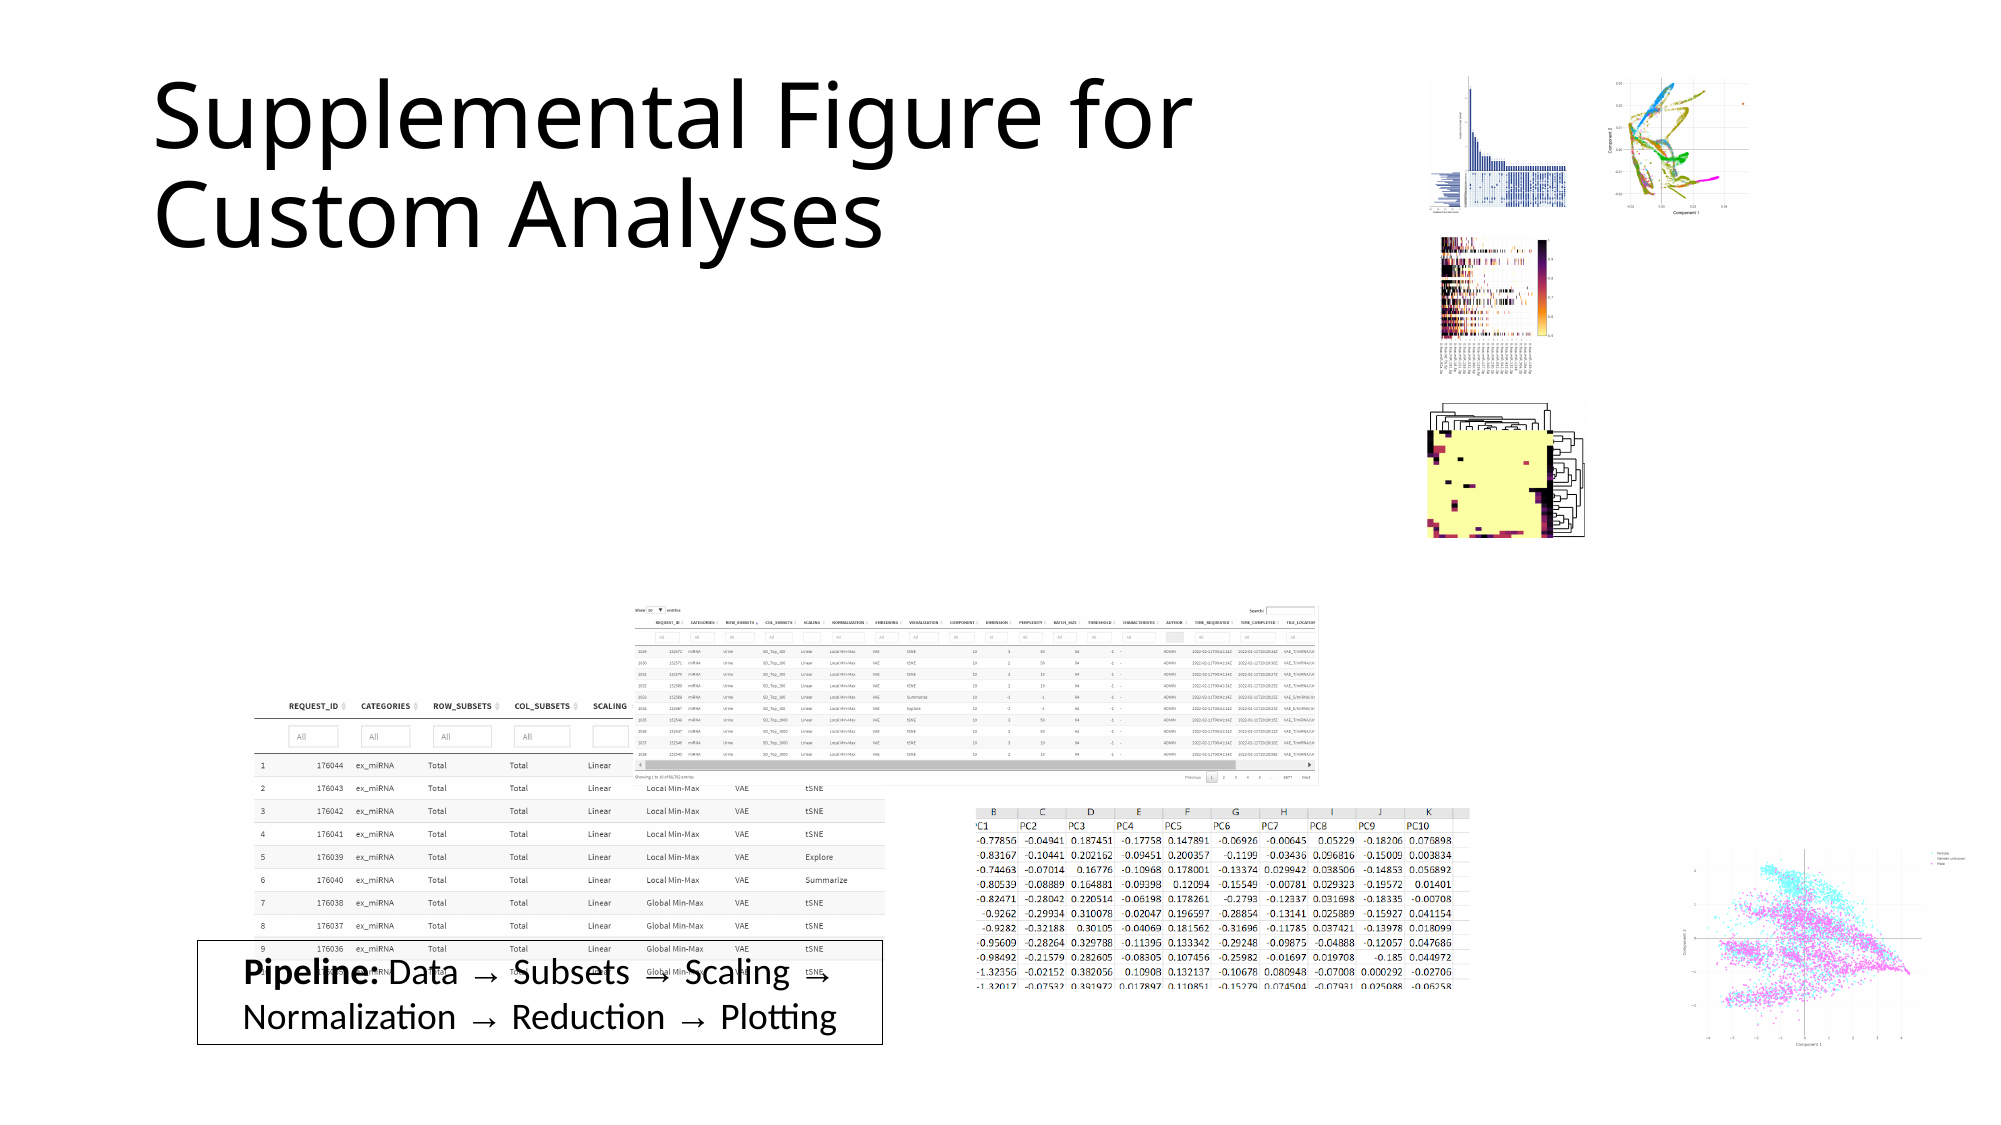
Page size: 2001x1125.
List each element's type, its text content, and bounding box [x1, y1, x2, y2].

title Supplemental Figure for Custom Analyses [137, 59, 1863, 278]
picture [1427, 399, 1588, 538]
picture [250, 605, 1319, 980]
picture [1440, 236, 1557, 376]
picture [1608, 74, 1749, 215]
picture [1428, 74, 1569, 215]
text_box Pipeline: Data → Subsets → Scaling → Normalization → Reduction → Plotting [197, 940, 883, 1045]
picture [975, 808, 1470, 989]
picture [1678, 840, 1969, 1047]
